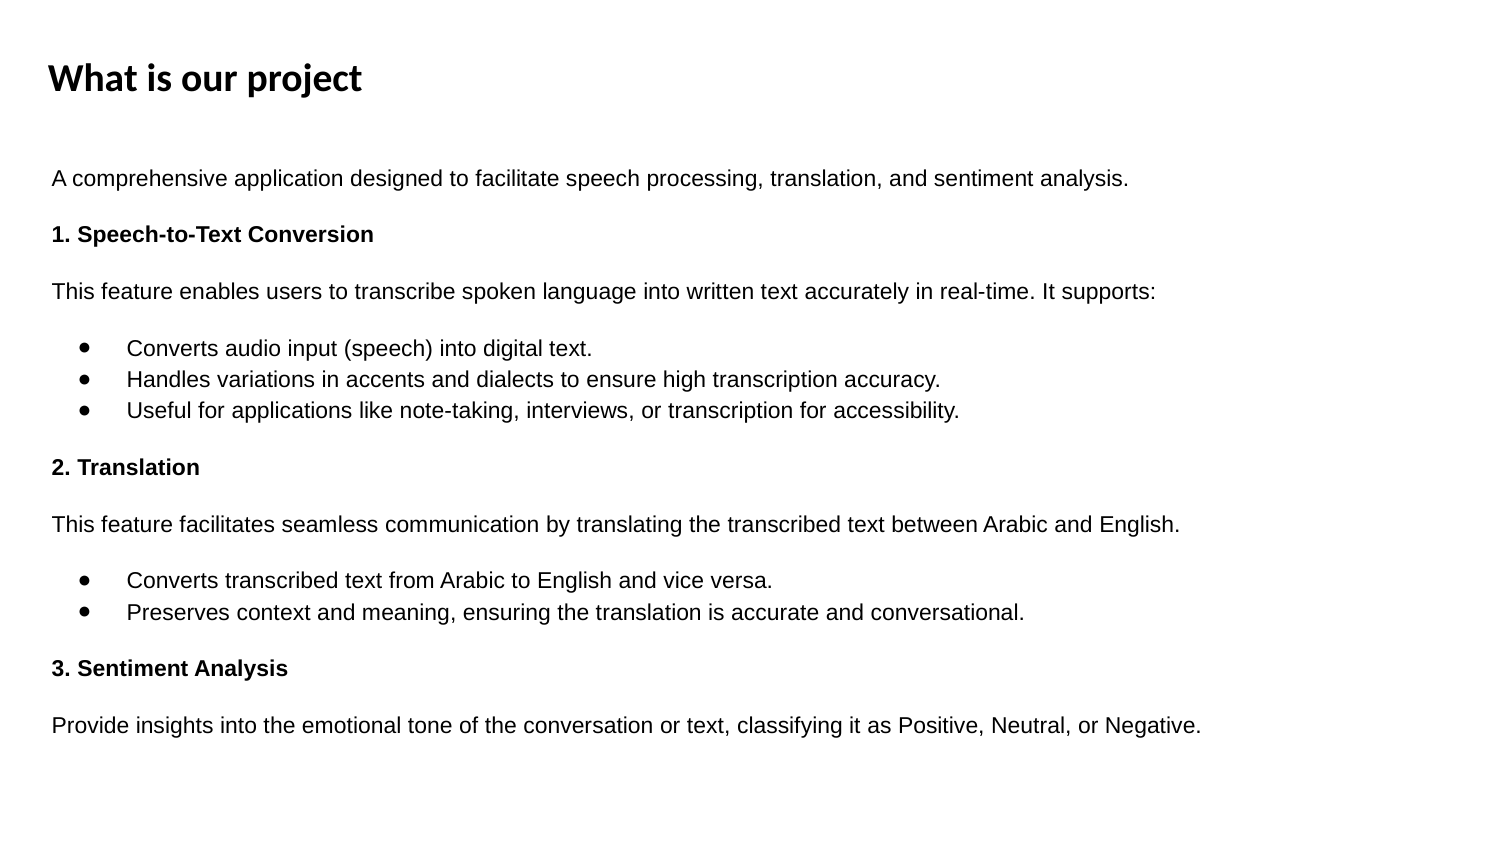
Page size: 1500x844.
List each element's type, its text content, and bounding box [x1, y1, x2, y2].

text_box A comprehensive application designed to facilitate speech processing, translation, and sentiment analysis. 1. Speech-to-Text Conversion This feature enables users to transcribe spoken language into written text accurately in real-time. It supports: Converts audio input (speech) into digital text. Handles variations in accents and dialects to ensure high transcription accuracy. Useful for applications like note-taking, interviews, or transcription for accessibility. 2. Translation This feature facilitates seamless communication by translating the transcribed text between Arabic and English. Converts transcribed text from Arabic to English and vice versa. Preserves context and meaning, ensuring the translation is accurate and conversational. 3. Sentiment Analysis Provide insights into the emotional tone of the conversation or text, classifying it as Positive, Neutral, or Negative. [36, 144, 1422, 805]
text_box What is our project [32, 36, 514, 115]
